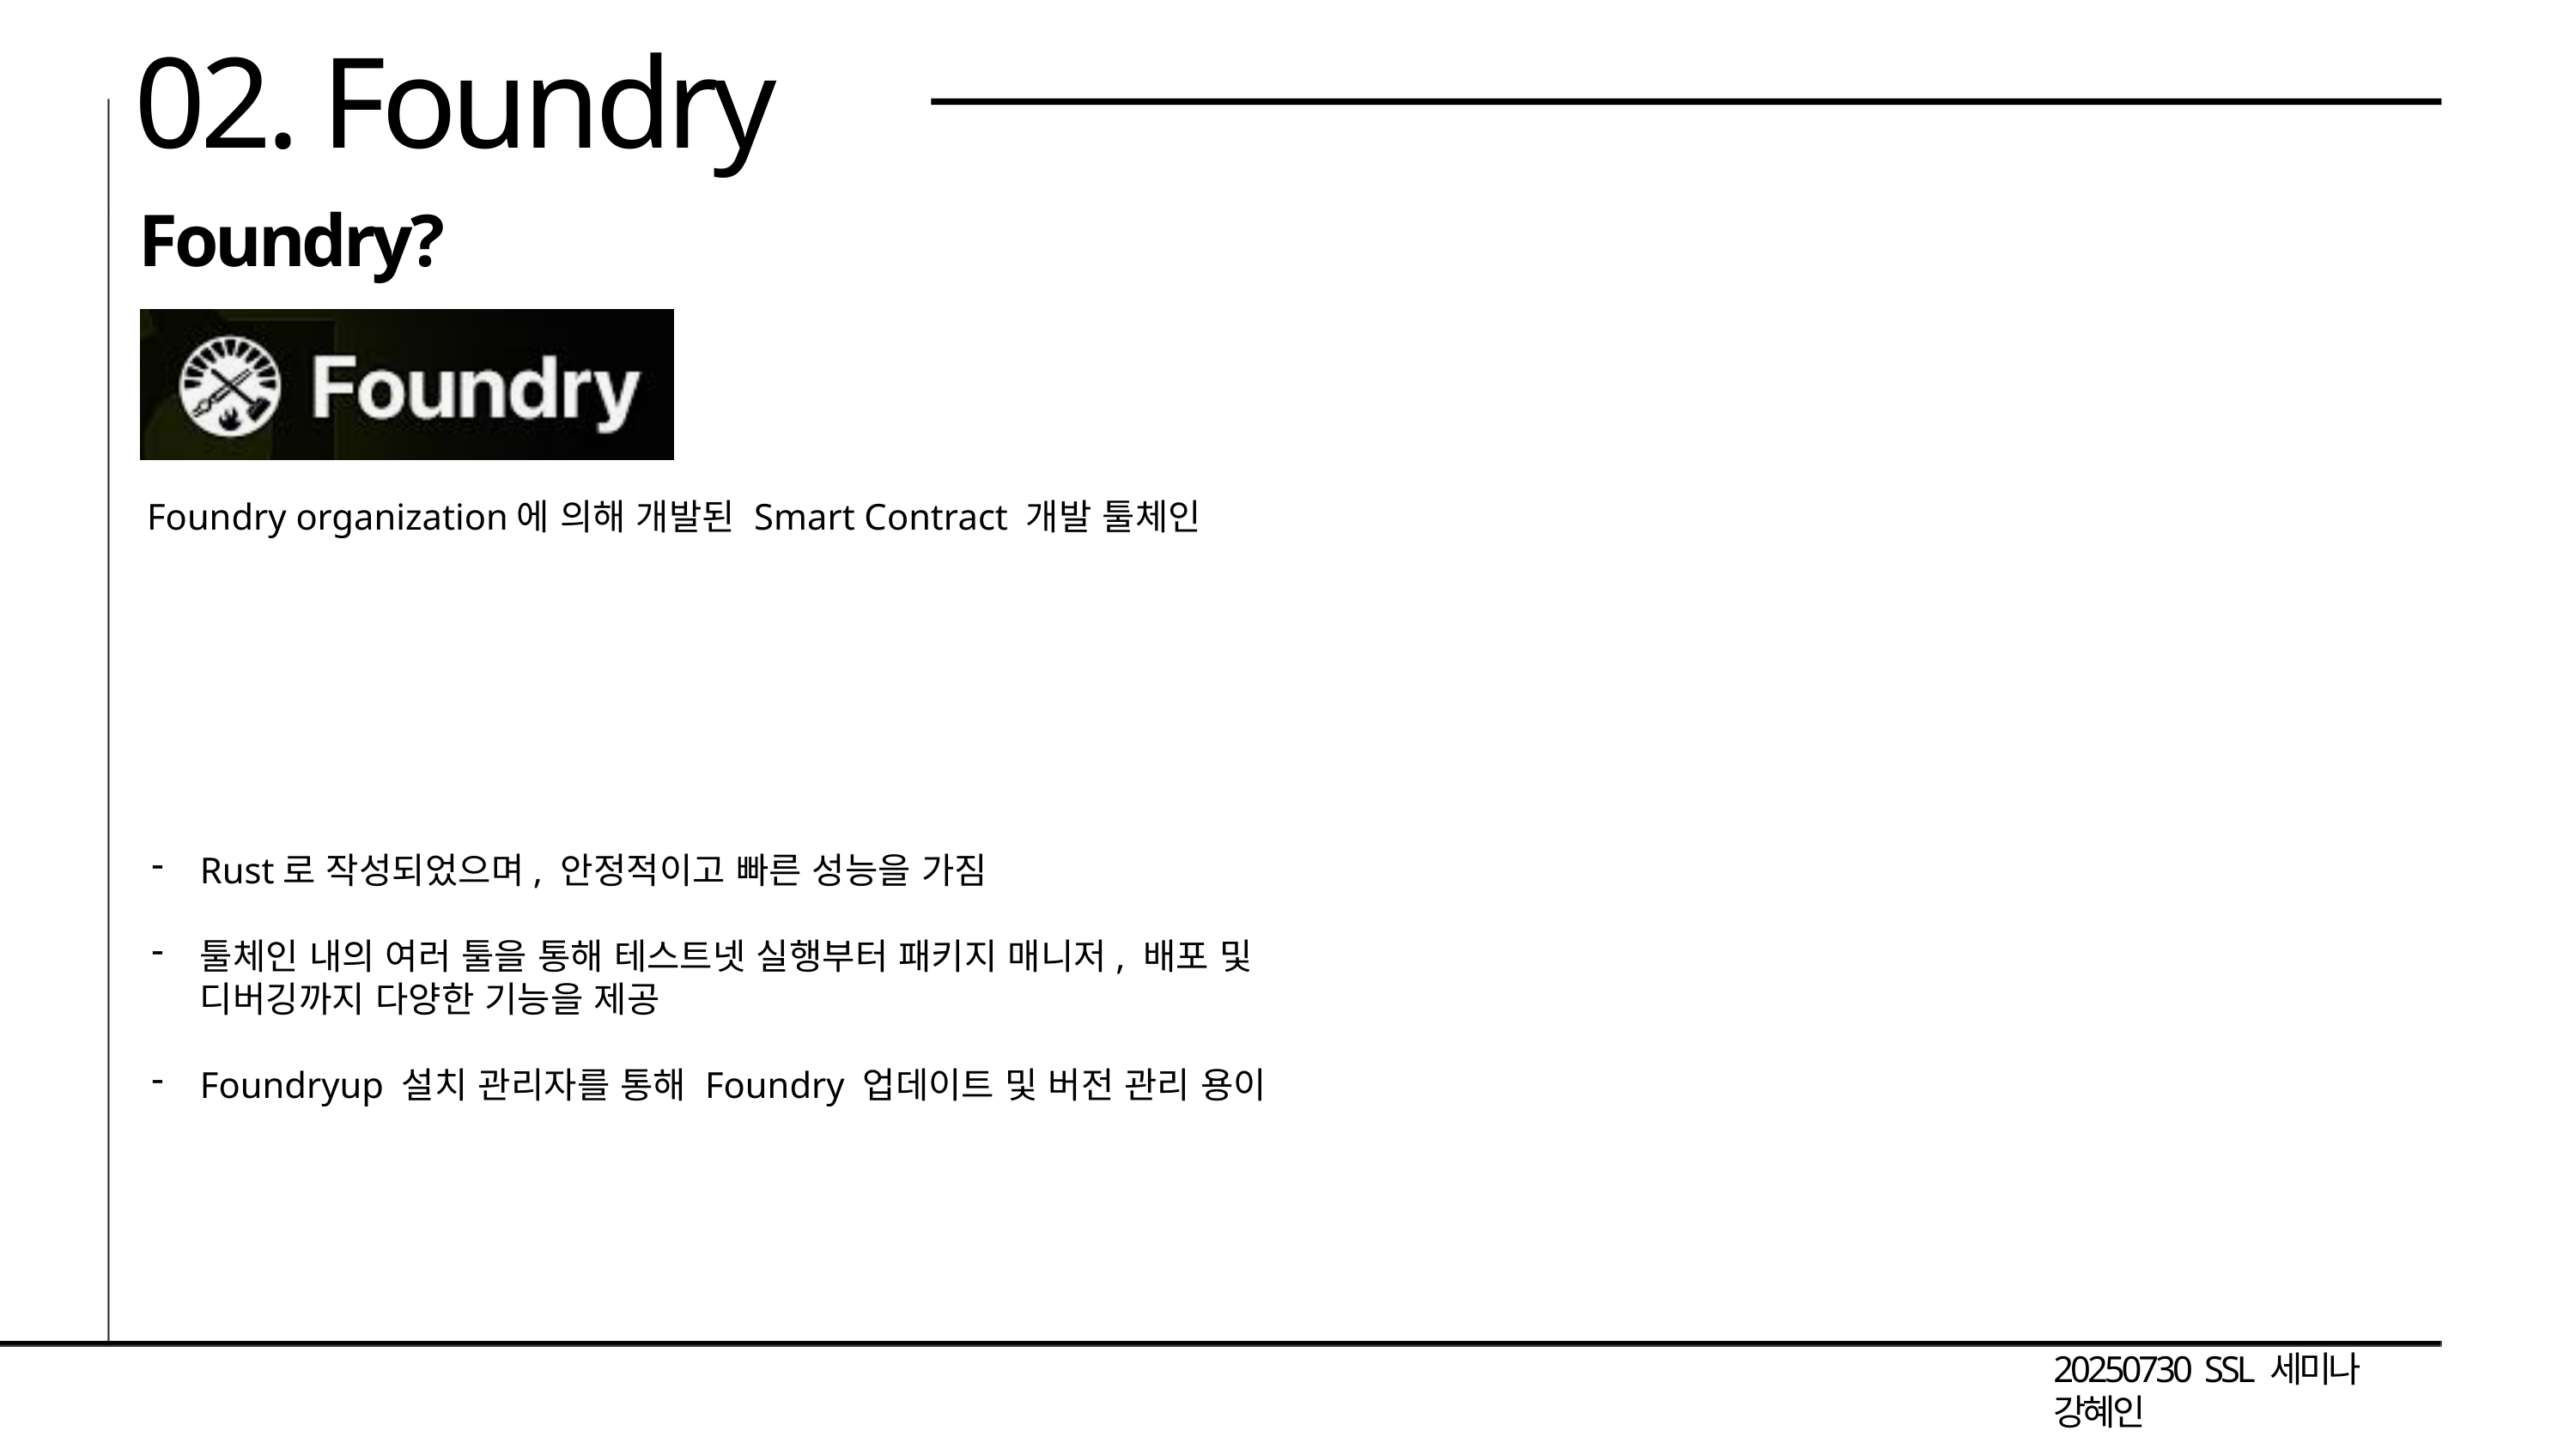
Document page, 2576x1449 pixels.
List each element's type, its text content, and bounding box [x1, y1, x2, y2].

picture [138, 309, 675, 460]
text_box Rust로 작성되었으며, 안정적이고 빠른 성능을 가짐 툴체인 내의 여러 툴을 통해 테스트넷 실행부터 패키지 매니저, 배포 및 디버깅까지 다양한 기능을 제공 Foundryup 설치 관리자를 통해 Foundry 업데이트 및 버전 관리 용이 [138, 841, 1315, 1112]
text_box [929, 96, 2443, 106]
text_box Foundry organization에 의해 개발된 Smart Contract 개발 툴체인 [134, 488, 1309, 544]
text_box Foundry? [138, 191, 912, 292]
text_box 20250730 SSL 세미나 강혜인 [2053, 1356, 2442, 1442]
text_box 02. Foundry [134, 15, 950, 191]
picture [0, 100, 2442, 1347]
